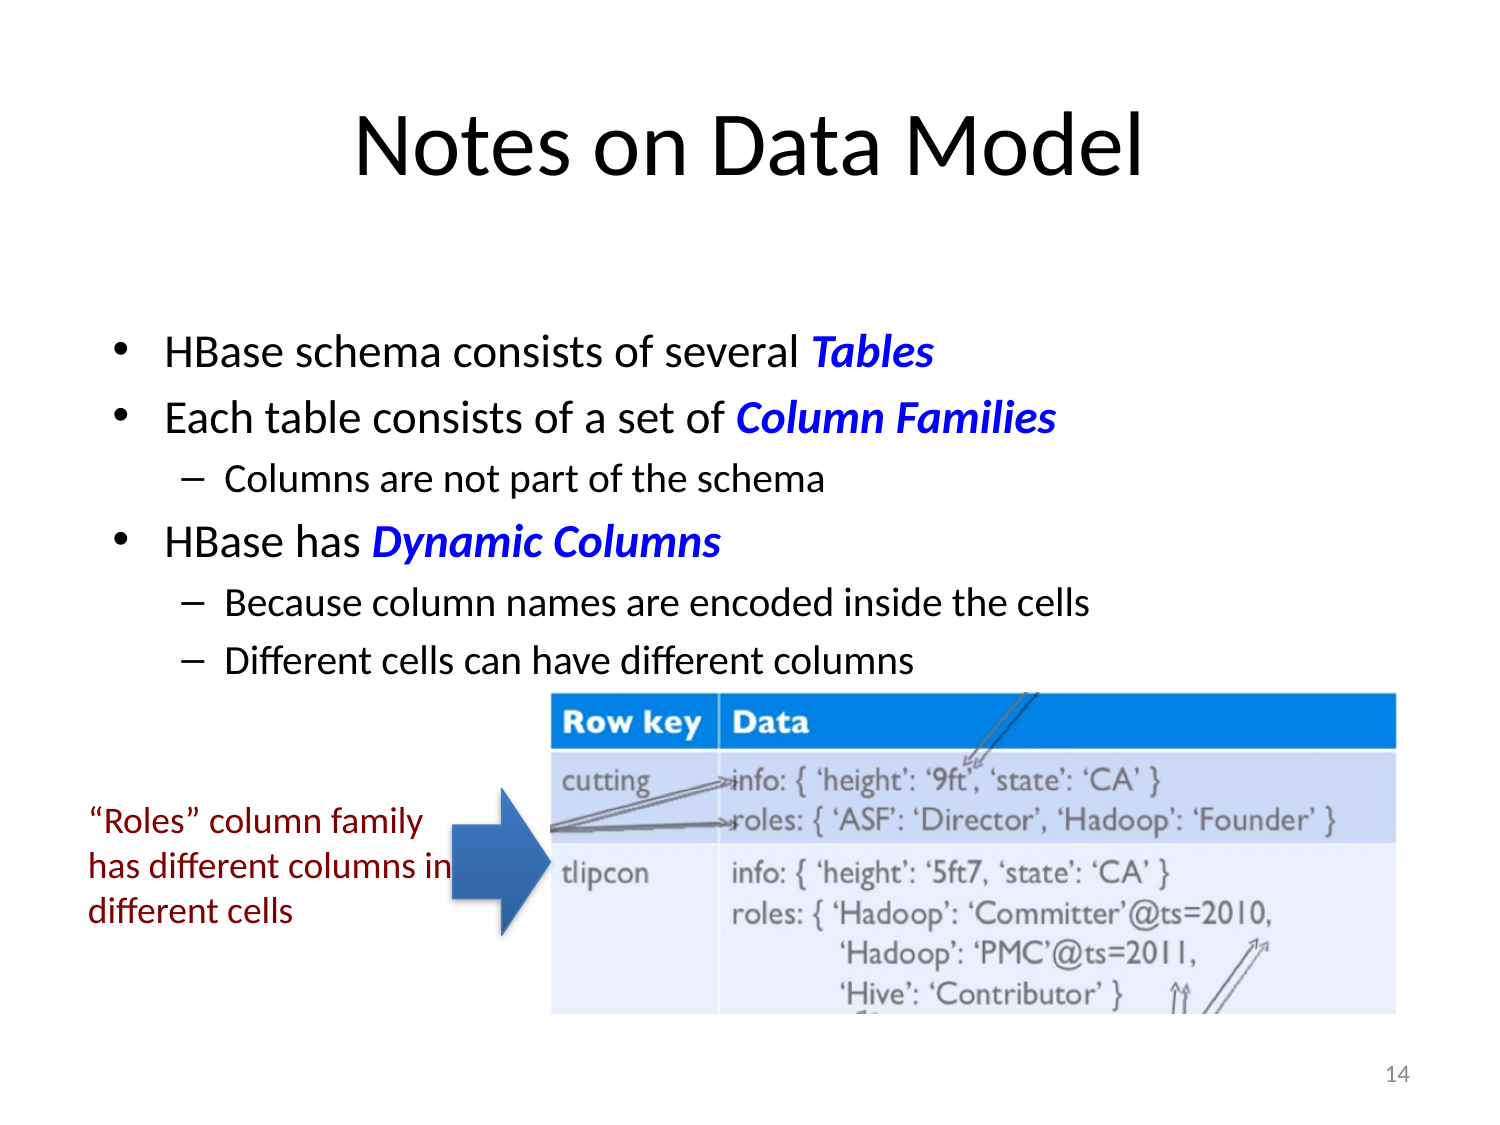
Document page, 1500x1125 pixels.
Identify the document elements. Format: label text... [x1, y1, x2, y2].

slide_number 14 [1074, 1042, 1425, 1103]
list HBase schema consists of several Tables Each table consists of a set of Column Families Columns are not part of the schema HBase has Dynamic Columns Because column names are encoded inside the cells Different cells can have different columns [97, 312, 1335, 693]
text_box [72, 788, 551, 941]
title Notes on Data Model [75, 45, 1425, 233]
picture [550, 692, 1397, 1014]
